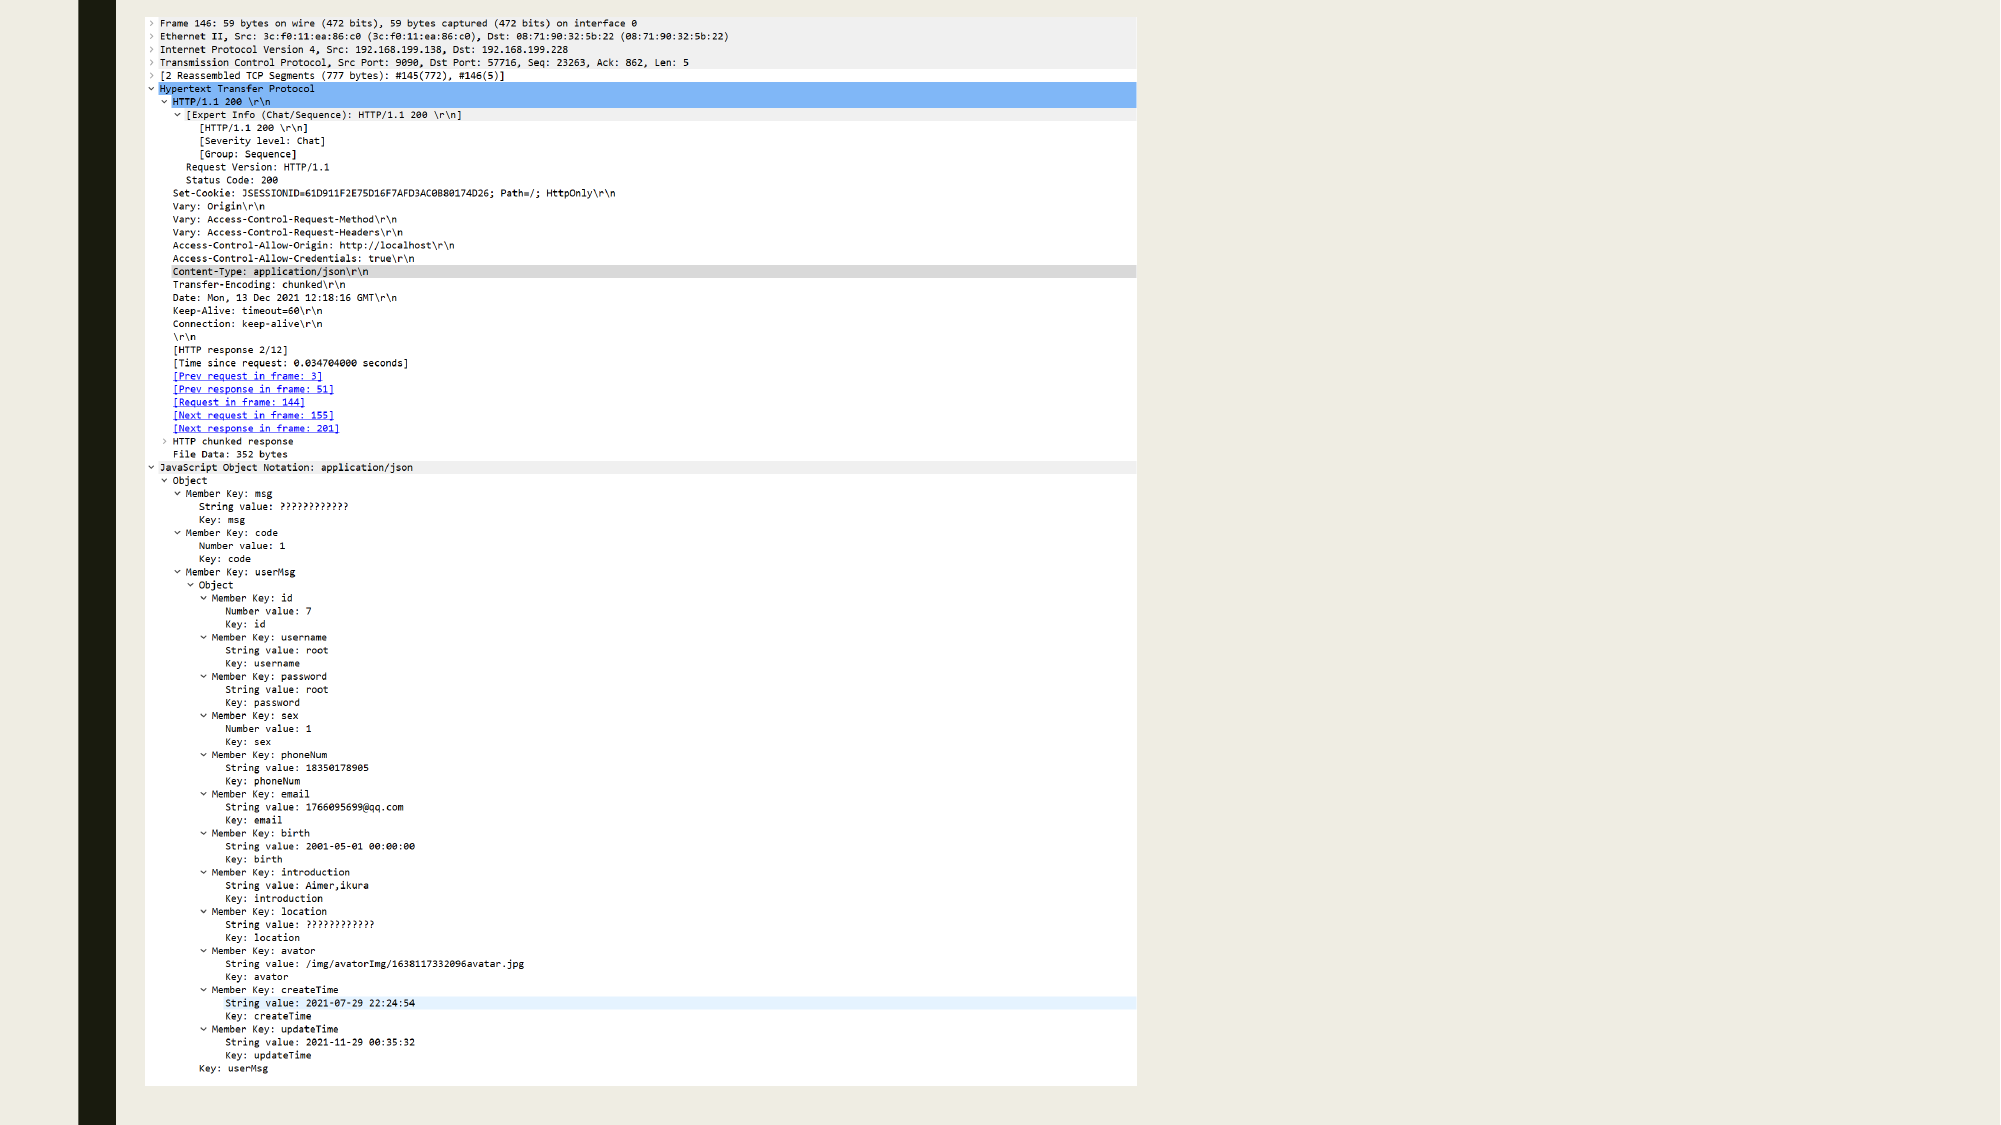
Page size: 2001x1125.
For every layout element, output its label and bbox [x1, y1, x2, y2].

list [145, 17, 1137, 1086]
